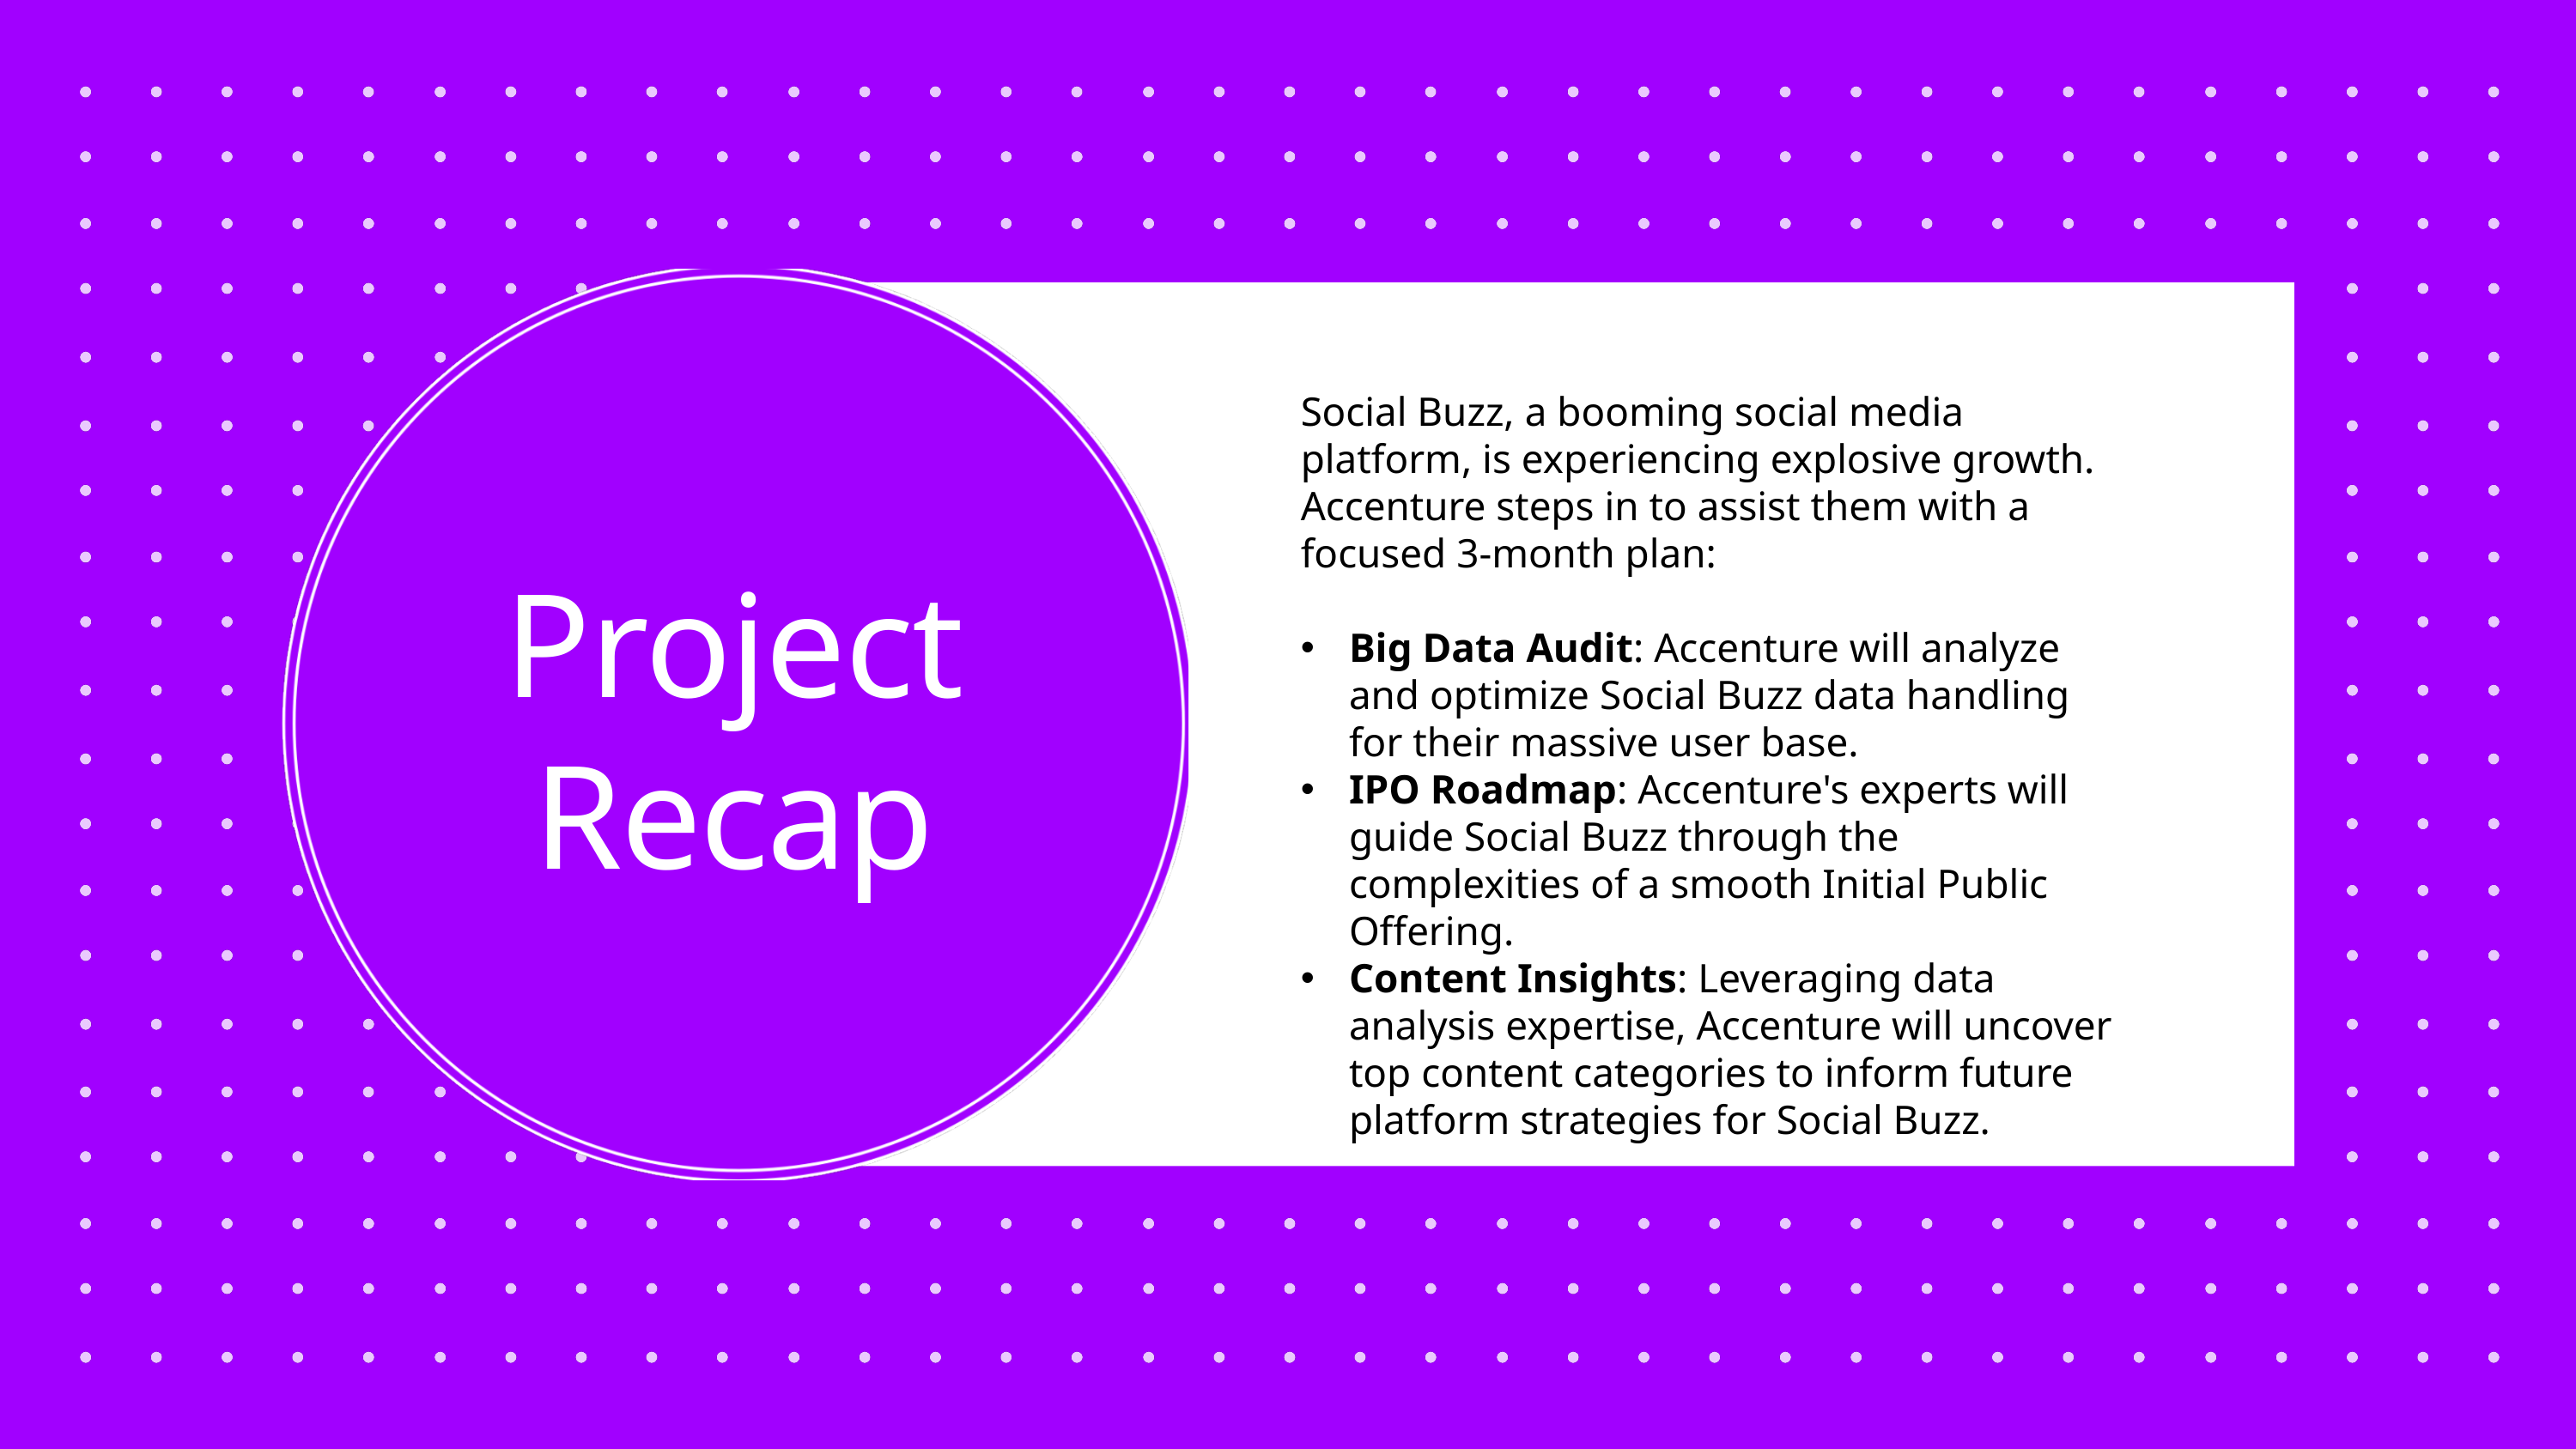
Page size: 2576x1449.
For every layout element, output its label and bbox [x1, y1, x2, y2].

text_box [72, 82, 2504, 1367]
picture [278, 268, 1189, 1180]
